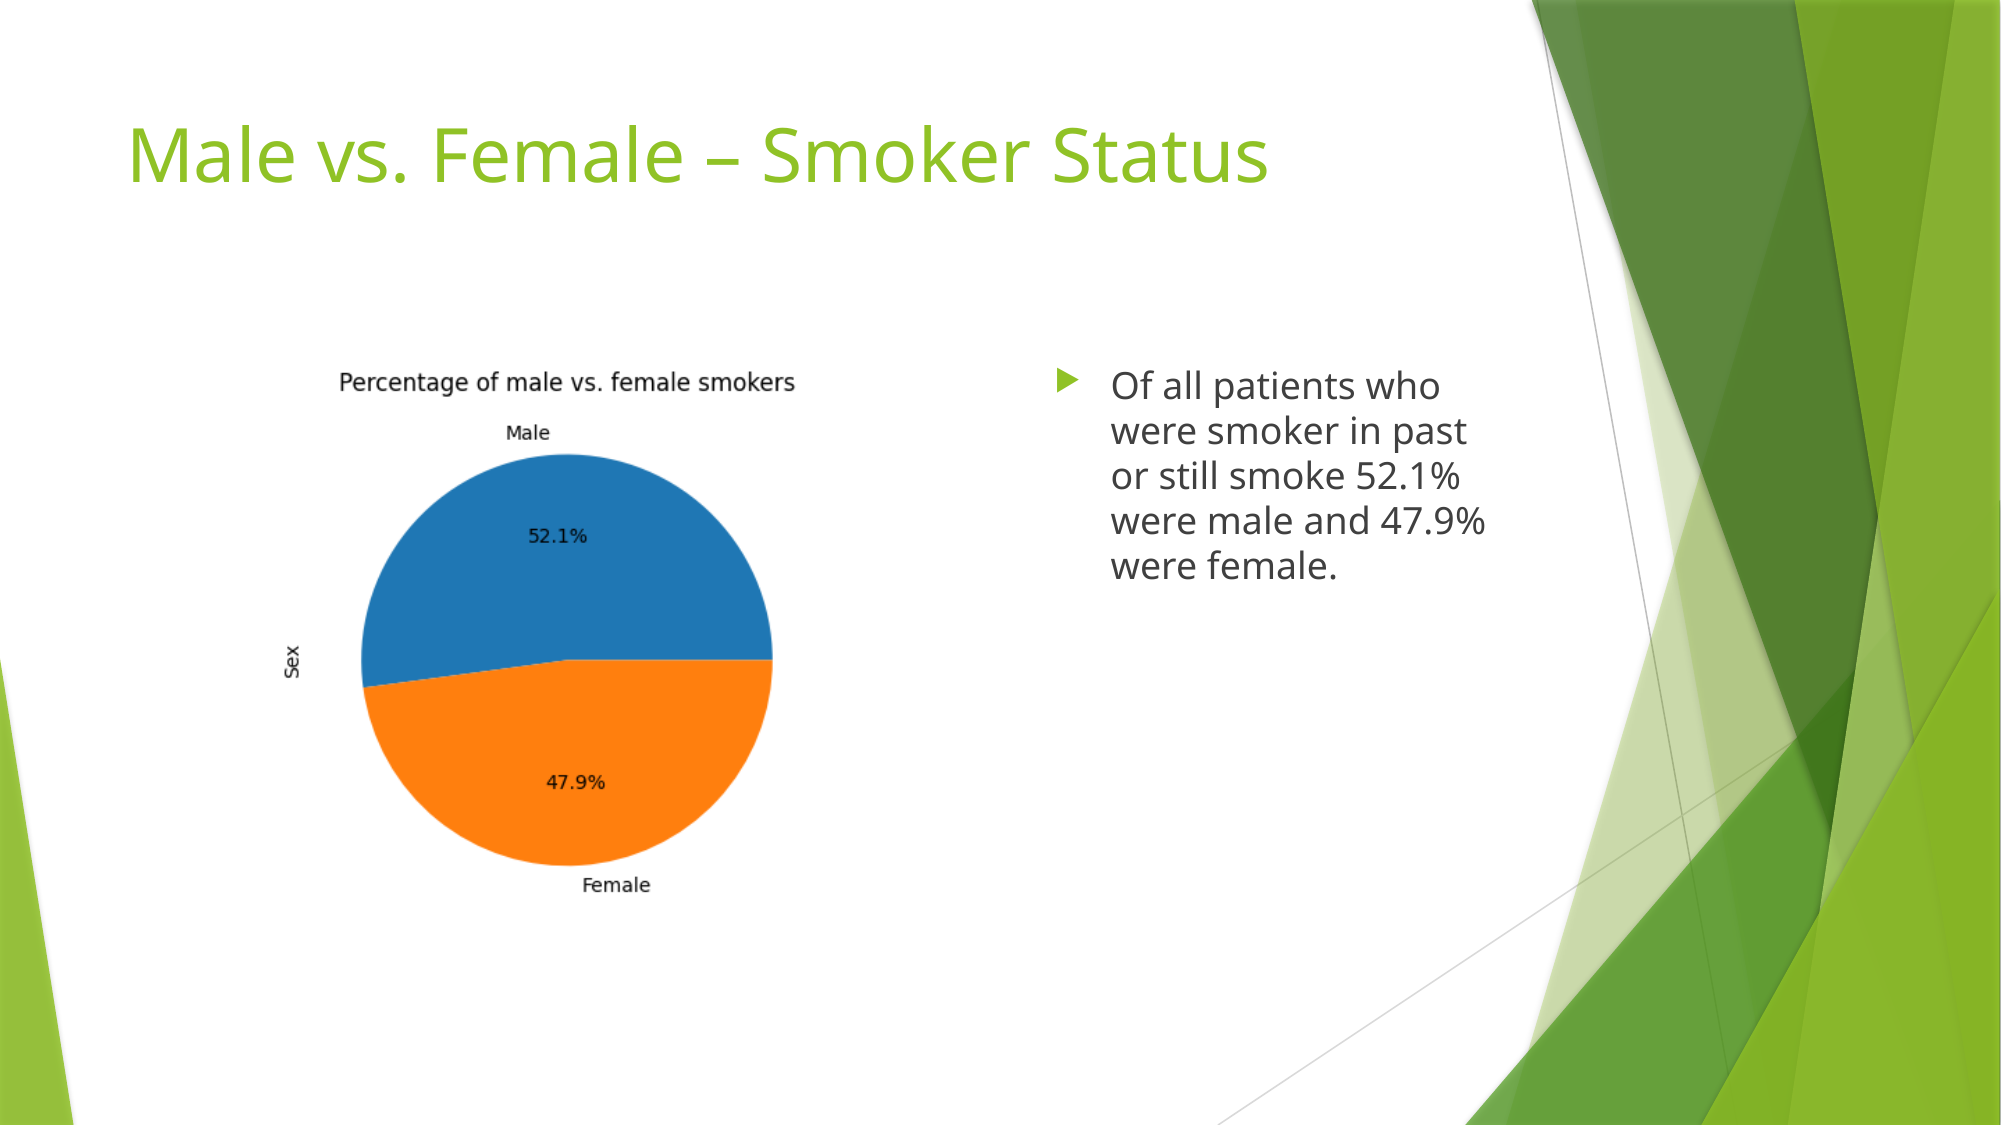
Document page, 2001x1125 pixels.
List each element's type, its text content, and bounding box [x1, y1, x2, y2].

list Of all patients who were smoker in past or still smoke 52.1% were male and 47.9% were female. [1039, 354, 1521, 992]
title Male vs. Female – Smoker Status [111, 99, 1522, 317]
picture [110, 353, 1002, 992]
